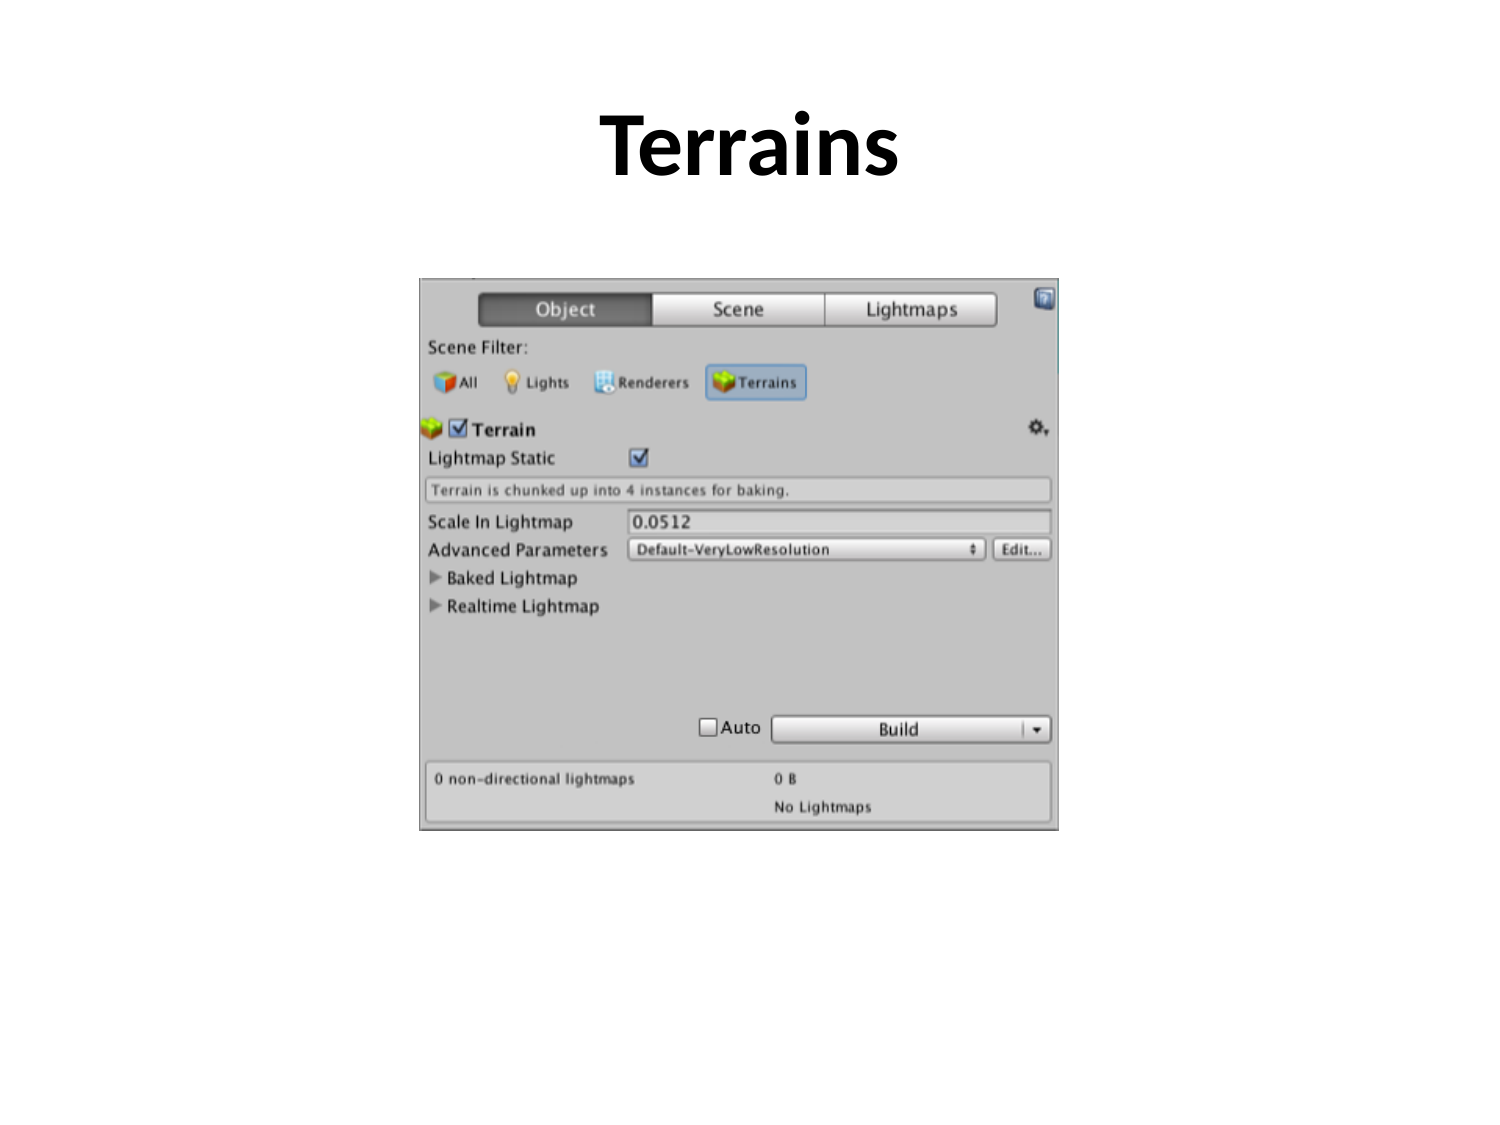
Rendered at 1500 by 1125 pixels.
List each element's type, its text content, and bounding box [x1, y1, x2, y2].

picture [418, 278, 1059, 831]
title Terrains [75, 45, 1425, 233]
